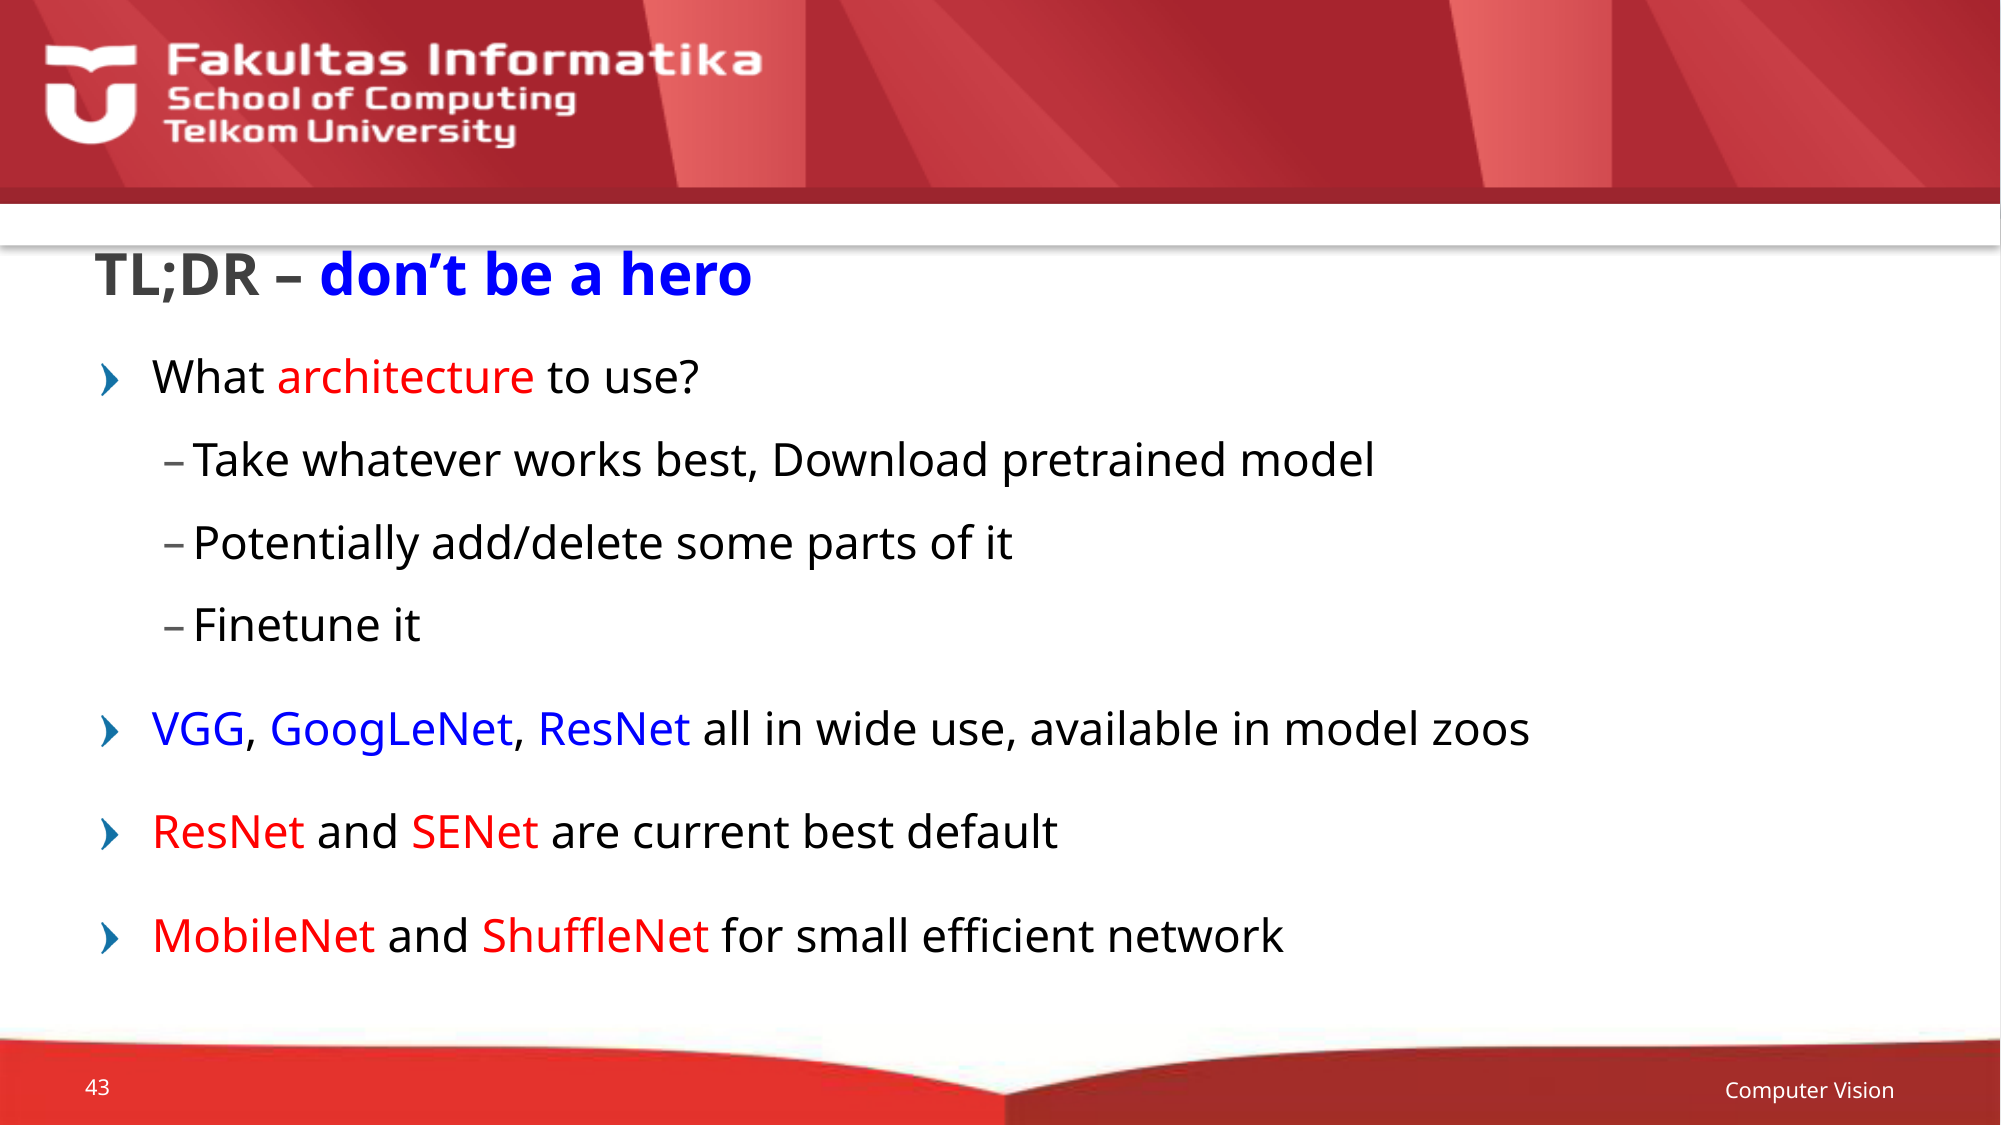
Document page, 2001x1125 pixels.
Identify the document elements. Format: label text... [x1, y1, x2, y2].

picture [95, 912, 122, 956]
list What architecture to use? Take whatever works best, Download pretrained model Potentially add/delete some parts of it Finetune it VGG, GoogLeNet, ResNet all in wide use, available in model zoos ResNet and SENet are current best default MobileNet and ShuffleNet for small efficient network [80, 329, 1902, 990]
picture [95, 353, 122, 398]
picture [95, 808, 122, 852]
title TL;DR – don’t be a hero [79, 219, 1901, 325]
list Computer Vision [1185, 1058, 1911, 1119]
picture [0, 0, 2001, 1125]
slide_number 43 [85, 1058, 164, 1119]
picture [95, 705, 122, 749]
